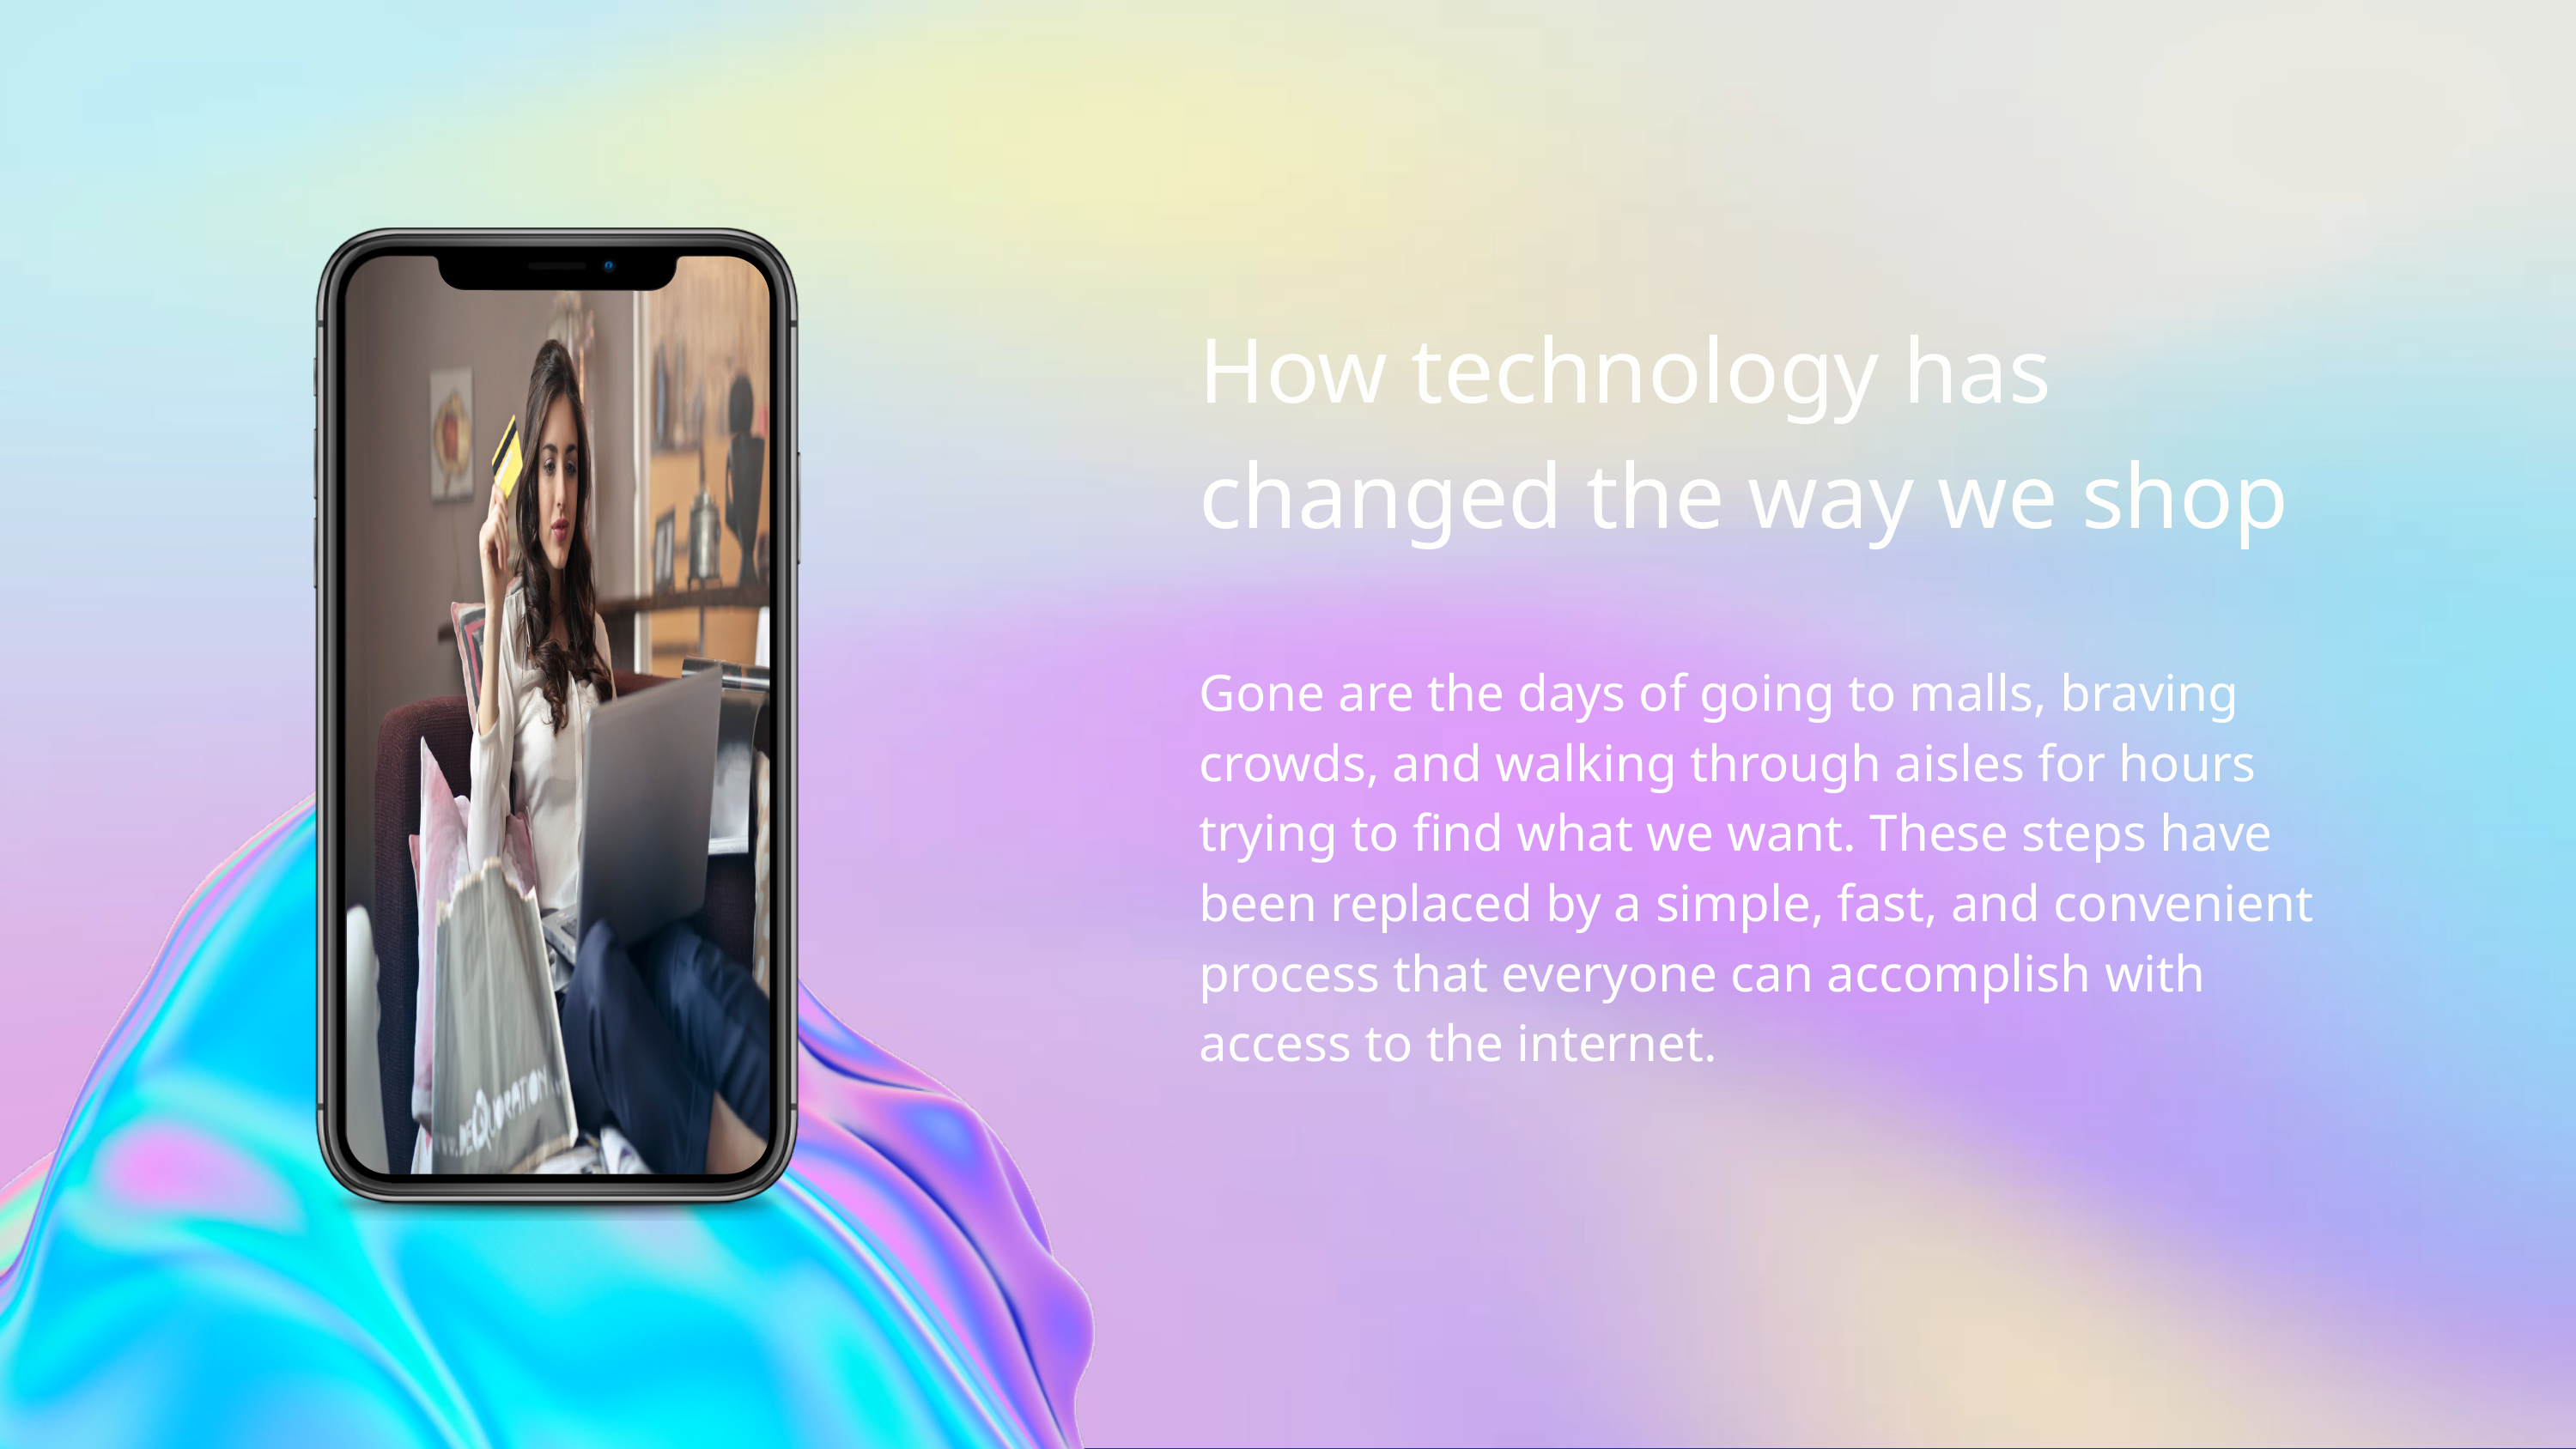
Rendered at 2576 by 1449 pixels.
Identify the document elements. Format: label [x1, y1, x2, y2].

text_box [1199, 306, 2338, 1067]
text_box [313, 227, 803, 1221]
picture [0, 0, 2576, 1449]
